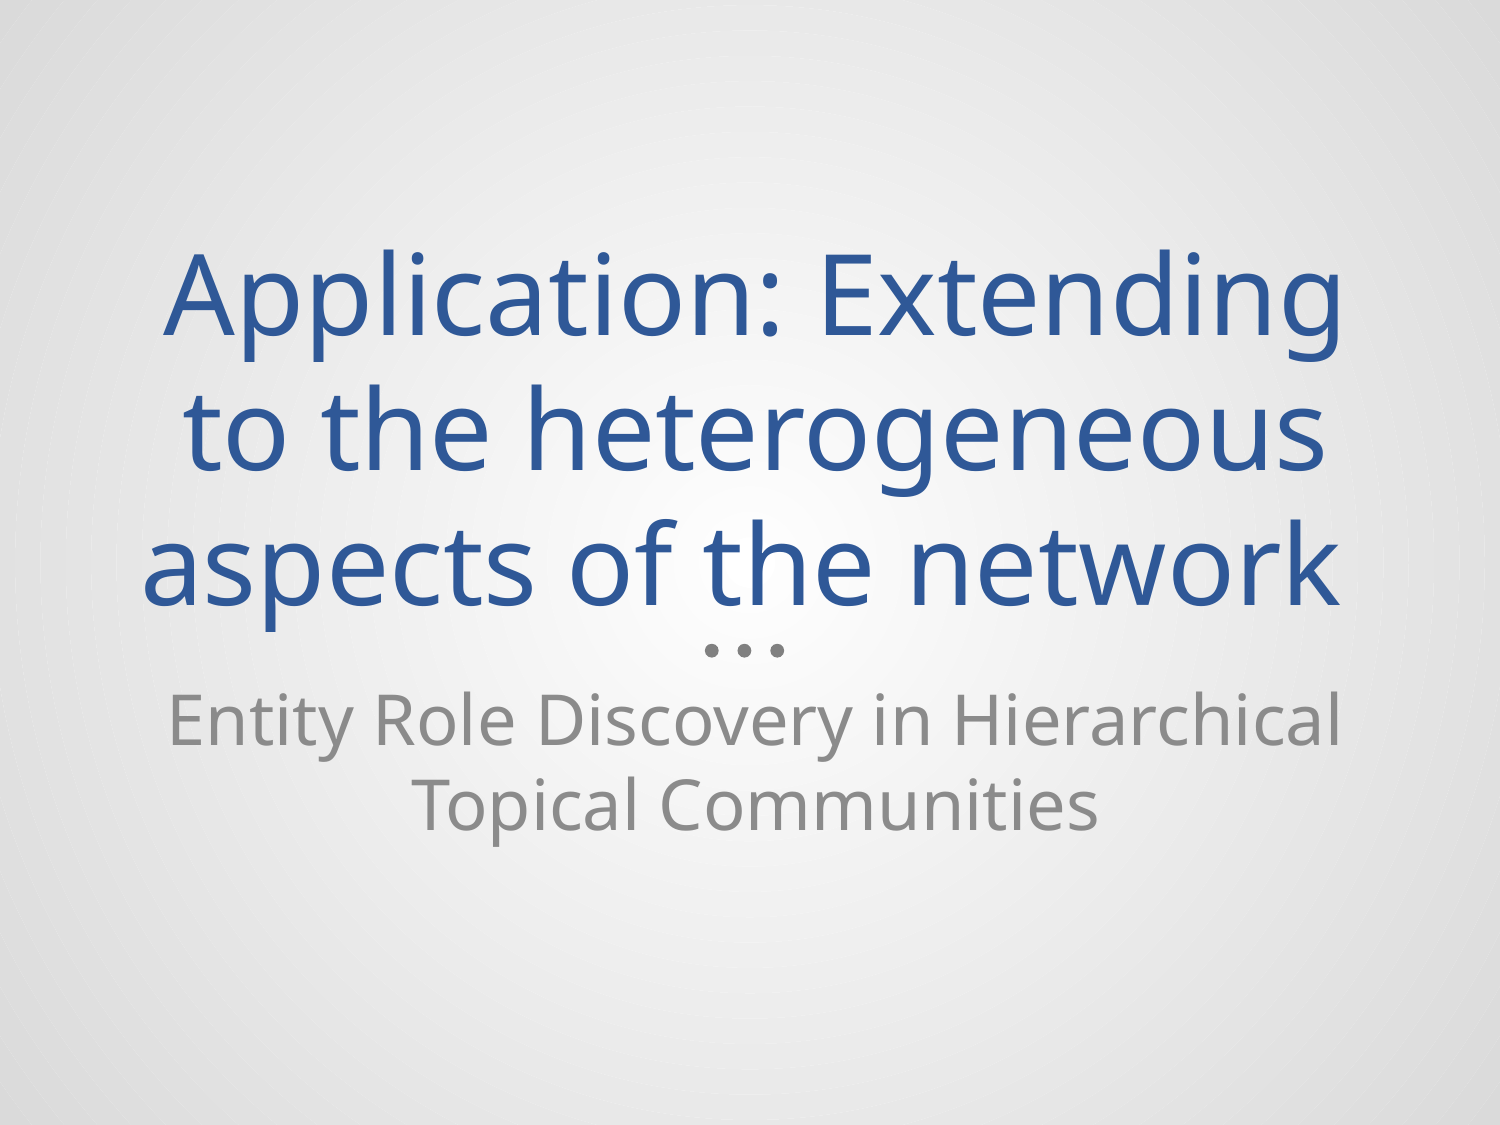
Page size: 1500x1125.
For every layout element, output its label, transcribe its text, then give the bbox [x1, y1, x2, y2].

list Entity Role Discovery in Hierarchical Topical Communities [118, 667, 1394, 854]
title Application: Extending to the heterogeneous aspects of the network [118, 224, 1394, 636]
